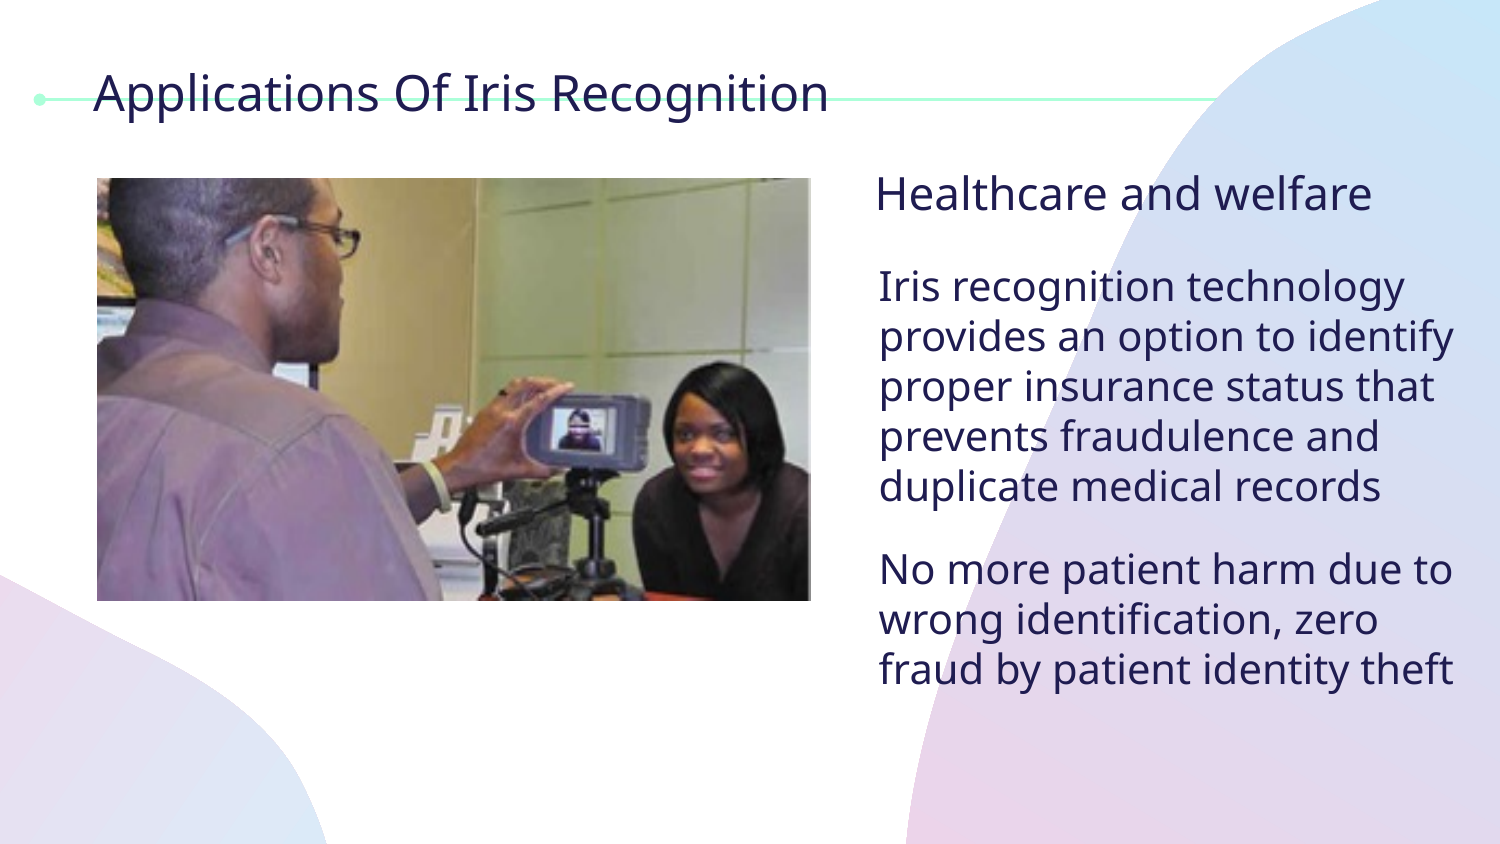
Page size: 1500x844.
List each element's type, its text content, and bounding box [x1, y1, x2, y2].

text_box [906, 411, 1500, 844]
text_box Iris recognition technology provides an option to identify proper insurance status that prevents fraudulence and duplicate medical records No more patient harm due to wrong identification, zero fraud by patient identity theft [863, 244, 1500, 411]
text_box Healthcare and welfare [859, 149, 1500, 287]
picture [96, 177, 811, 602]
title Applications Of Iris Recognition [78, 46, 1033, 135]
text_box [1176, 0, 1500, 149]
text_box [0, 575, 327, 844]
